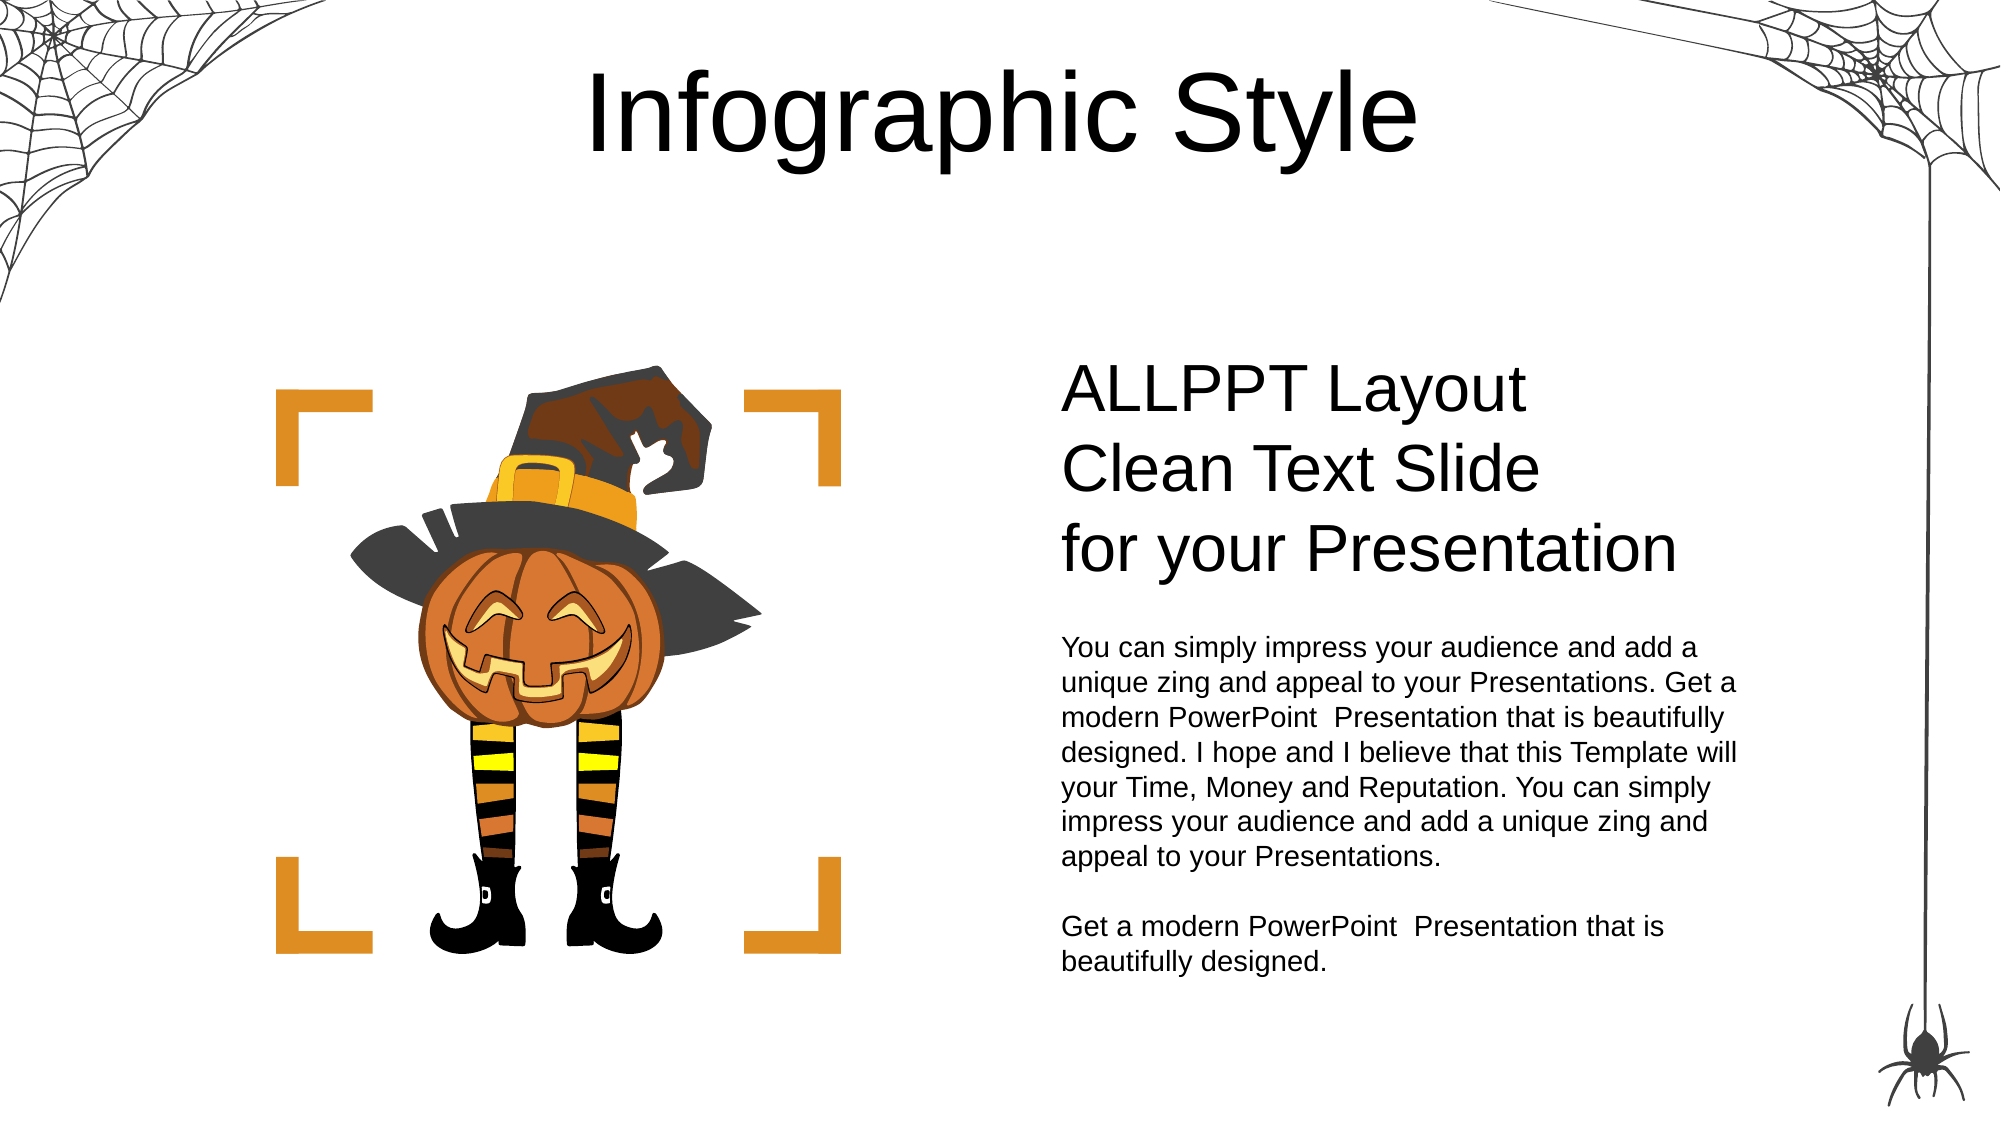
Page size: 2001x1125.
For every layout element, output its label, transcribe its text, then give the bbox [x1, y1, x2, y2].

list Infographic Style [53, 46, 1952, 184]
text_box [275, 389, 350, 487]
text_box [275, 856, 373, 954]
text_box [350, 365, 762, 728]
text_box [429, 728, 663, 954]
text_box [744, 856, 841, 954]
text_box You can simply impress your audience and add a unique zing and appeal to your Presentations. Get a modern PowerPoint Presentation that is beautifully designed. I hope and I believe that this Template will your Time, Money and Reputation. You can simply impress your audience and add a unique zing and appeal to your Presentations. Get a modern PowerPoint Presentation that is beautifully designed. [1046, 620, 1771, 985]
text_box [762, 389, 841, 487]
text_box ALLPPT Layout Clean Text Slide for your Presentation [1046, 337, 1771, 592]
